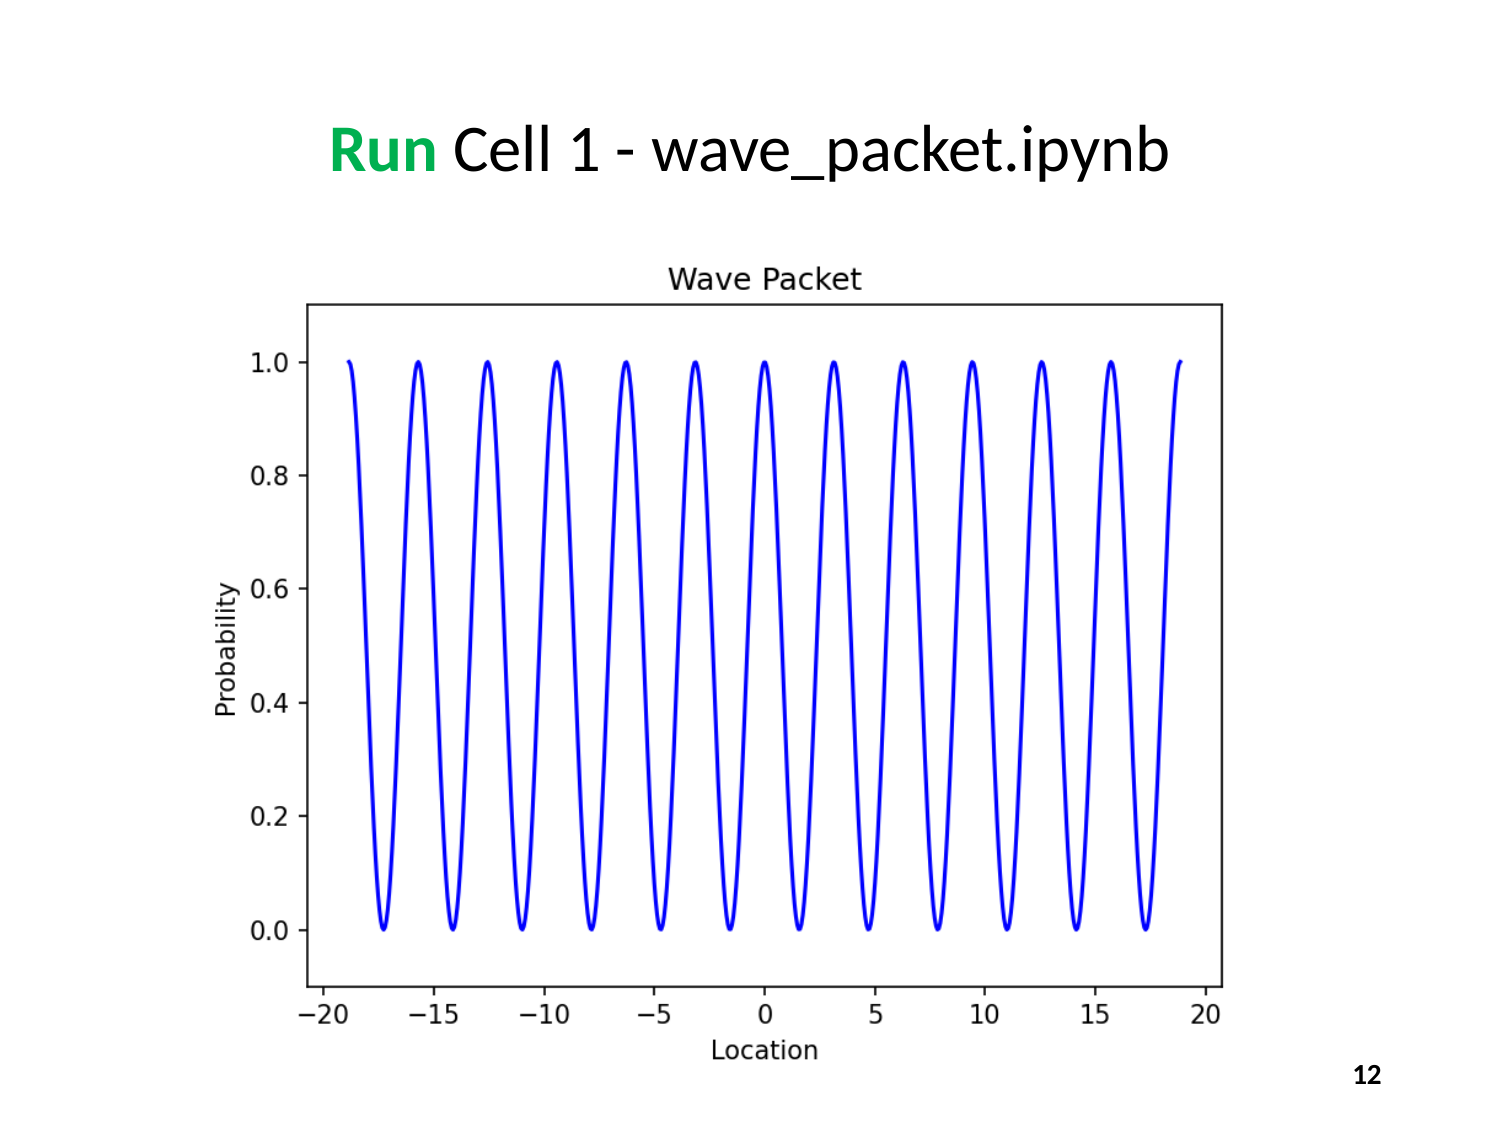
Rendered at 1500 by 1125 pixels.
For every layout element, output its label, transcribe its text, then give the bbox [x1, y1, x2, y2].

slide_number 12 [1059, 1042, 1397, 1103]
title Run Cell 1 - wave_packet.ipynb [103, 59, 1397, 241]
picture [160, 199, 1340, 1084]
